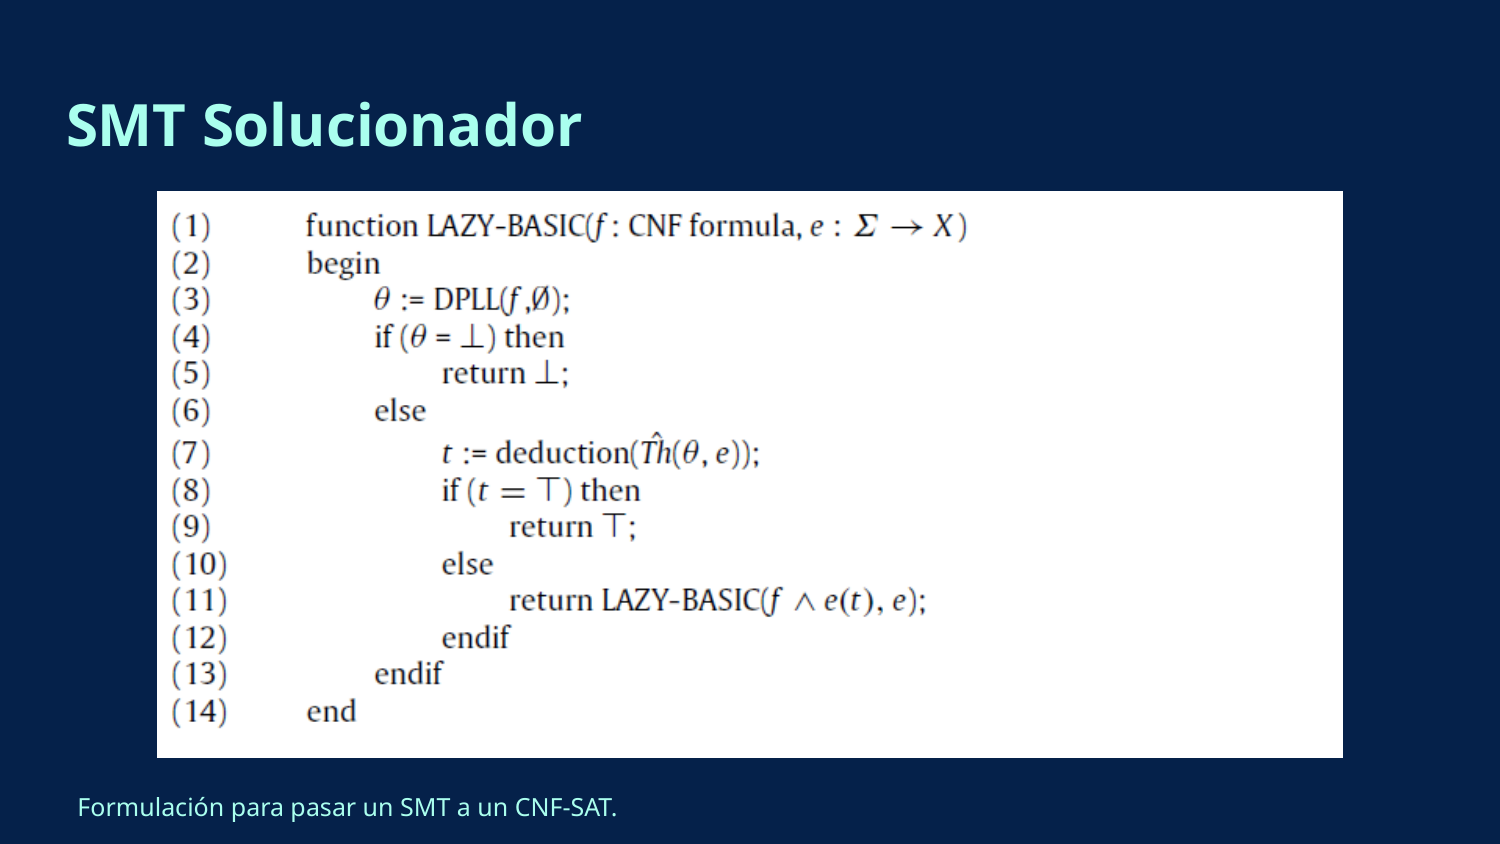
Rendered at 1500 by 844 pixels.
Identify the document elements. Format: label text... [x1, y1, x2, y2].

list Formulación para pasar un SMT a un CNF-SAT. [62, 772, 1438, 832]
title SMT Solucionador [51, 72, 1449, 167]
picture [157, 191, 1343, 758]
